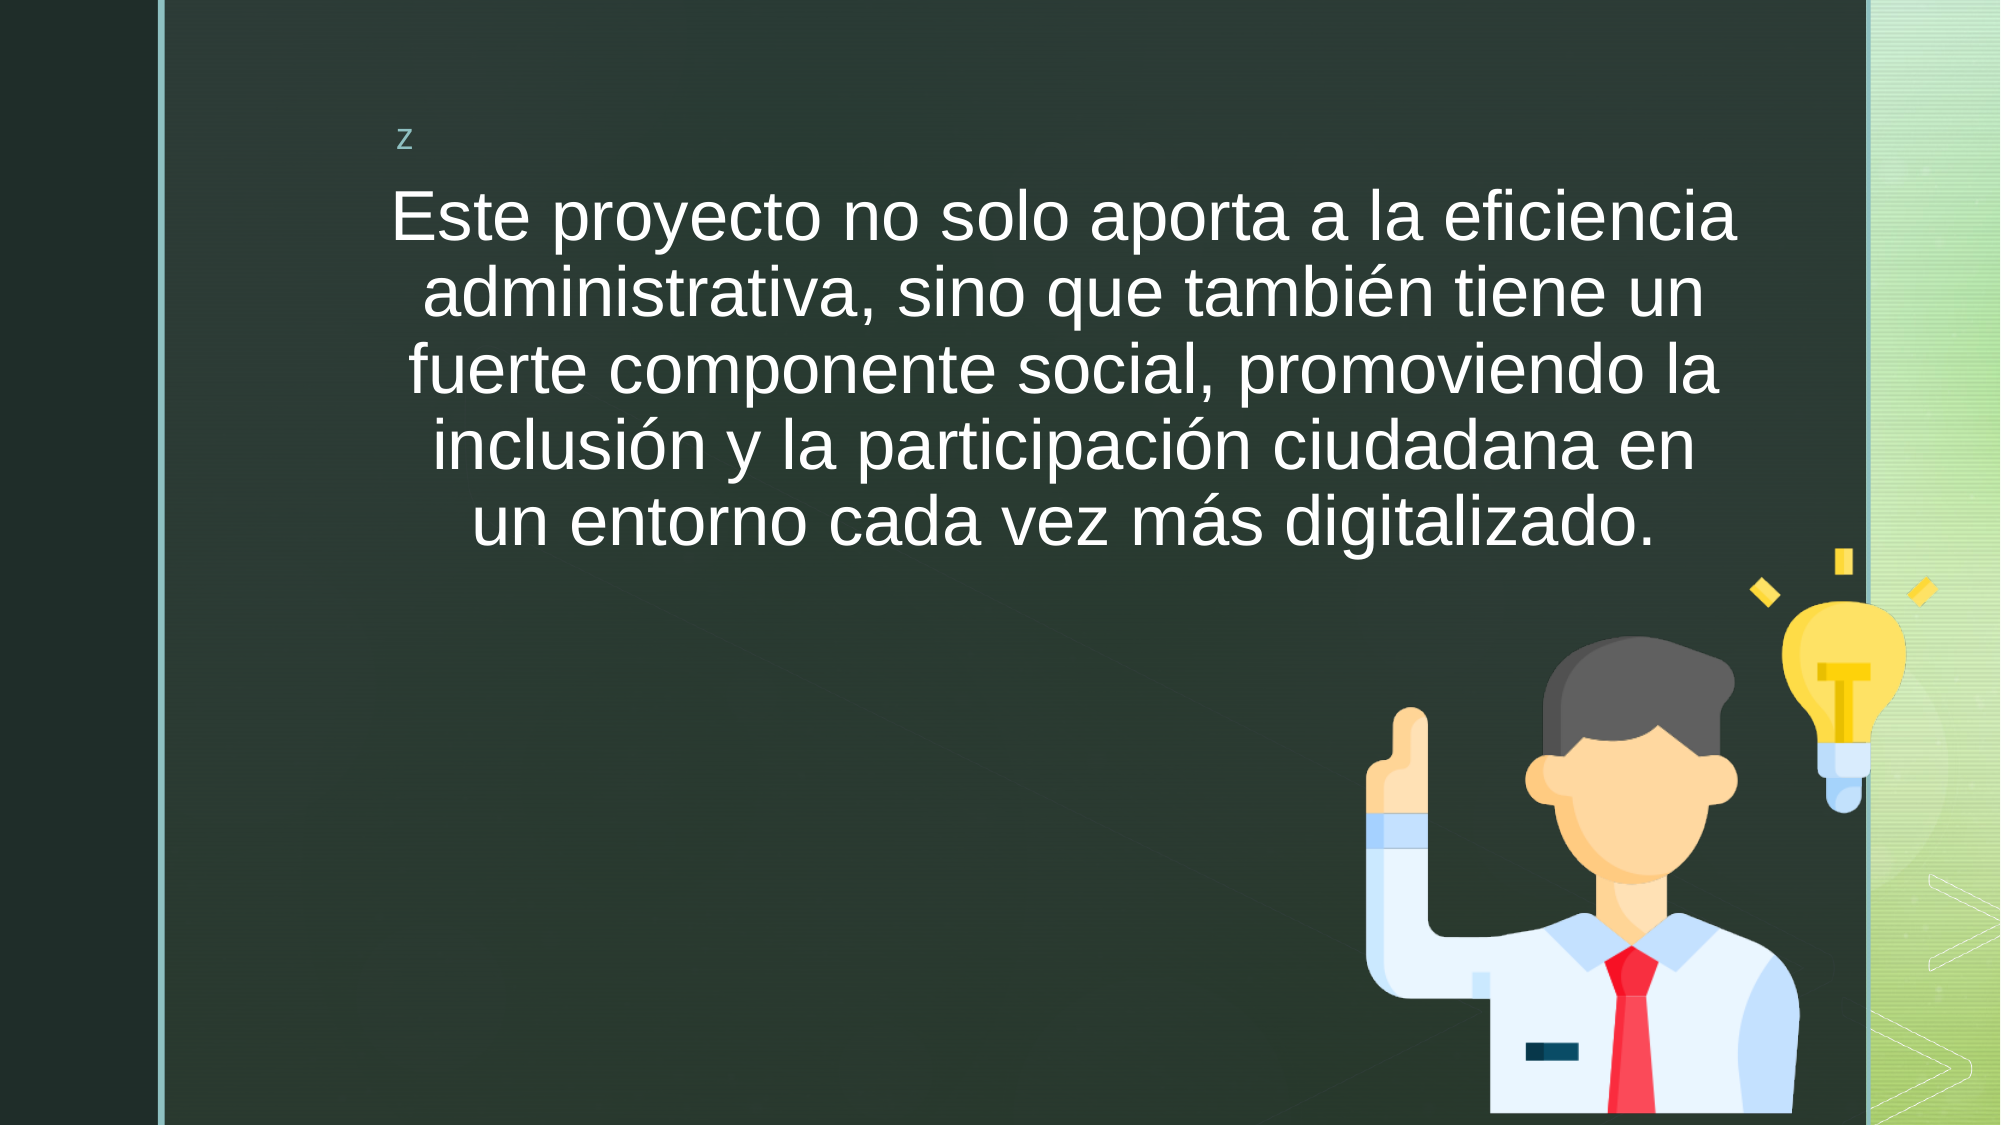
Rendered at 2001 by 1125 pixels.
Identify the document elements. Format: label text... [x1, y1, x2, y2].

picture [1344, 0, 2001, 1125]
title Este proyecto no solo aporta a la eficiencia administrativa, sino que también tiene un fuerte componente social, promoviendo la inclusión y la participación ciudadana en un entorno cada vez más digitalizado. [369, 171, 1761, 709]
